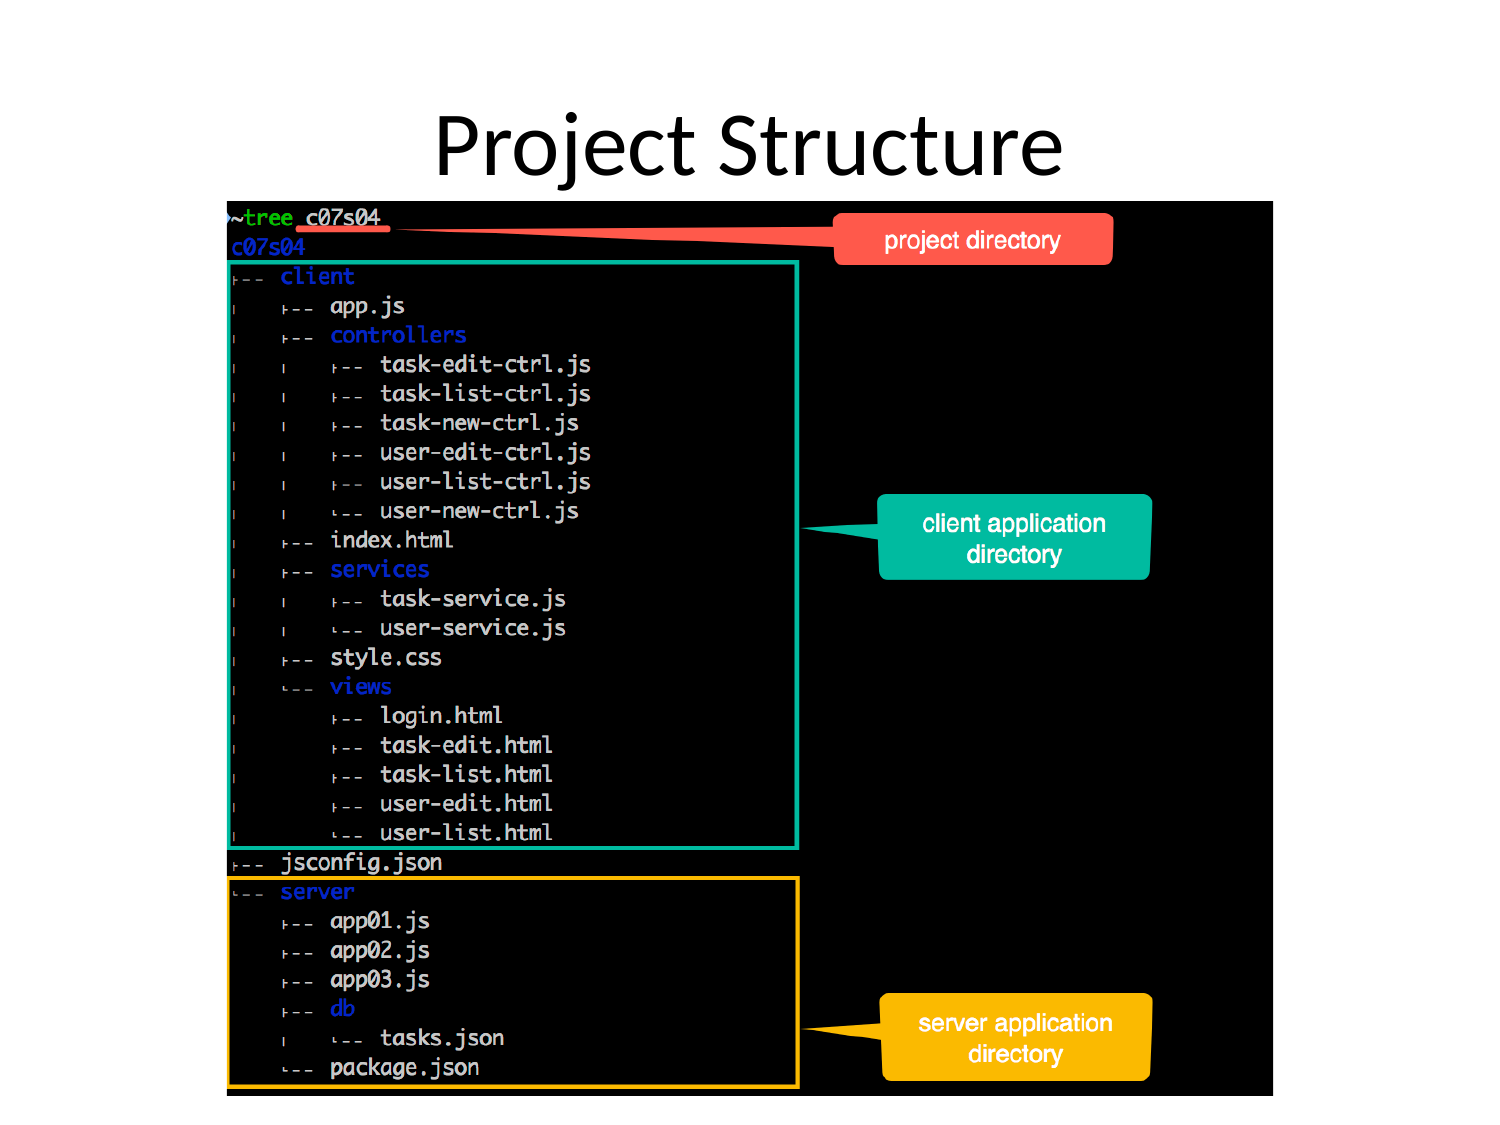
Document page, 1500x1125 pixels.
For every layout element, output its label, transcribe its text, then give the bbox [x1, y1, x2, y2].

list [226, 200, 1274, 1096]
title Project Structure [75, 45, 1425, 233]
